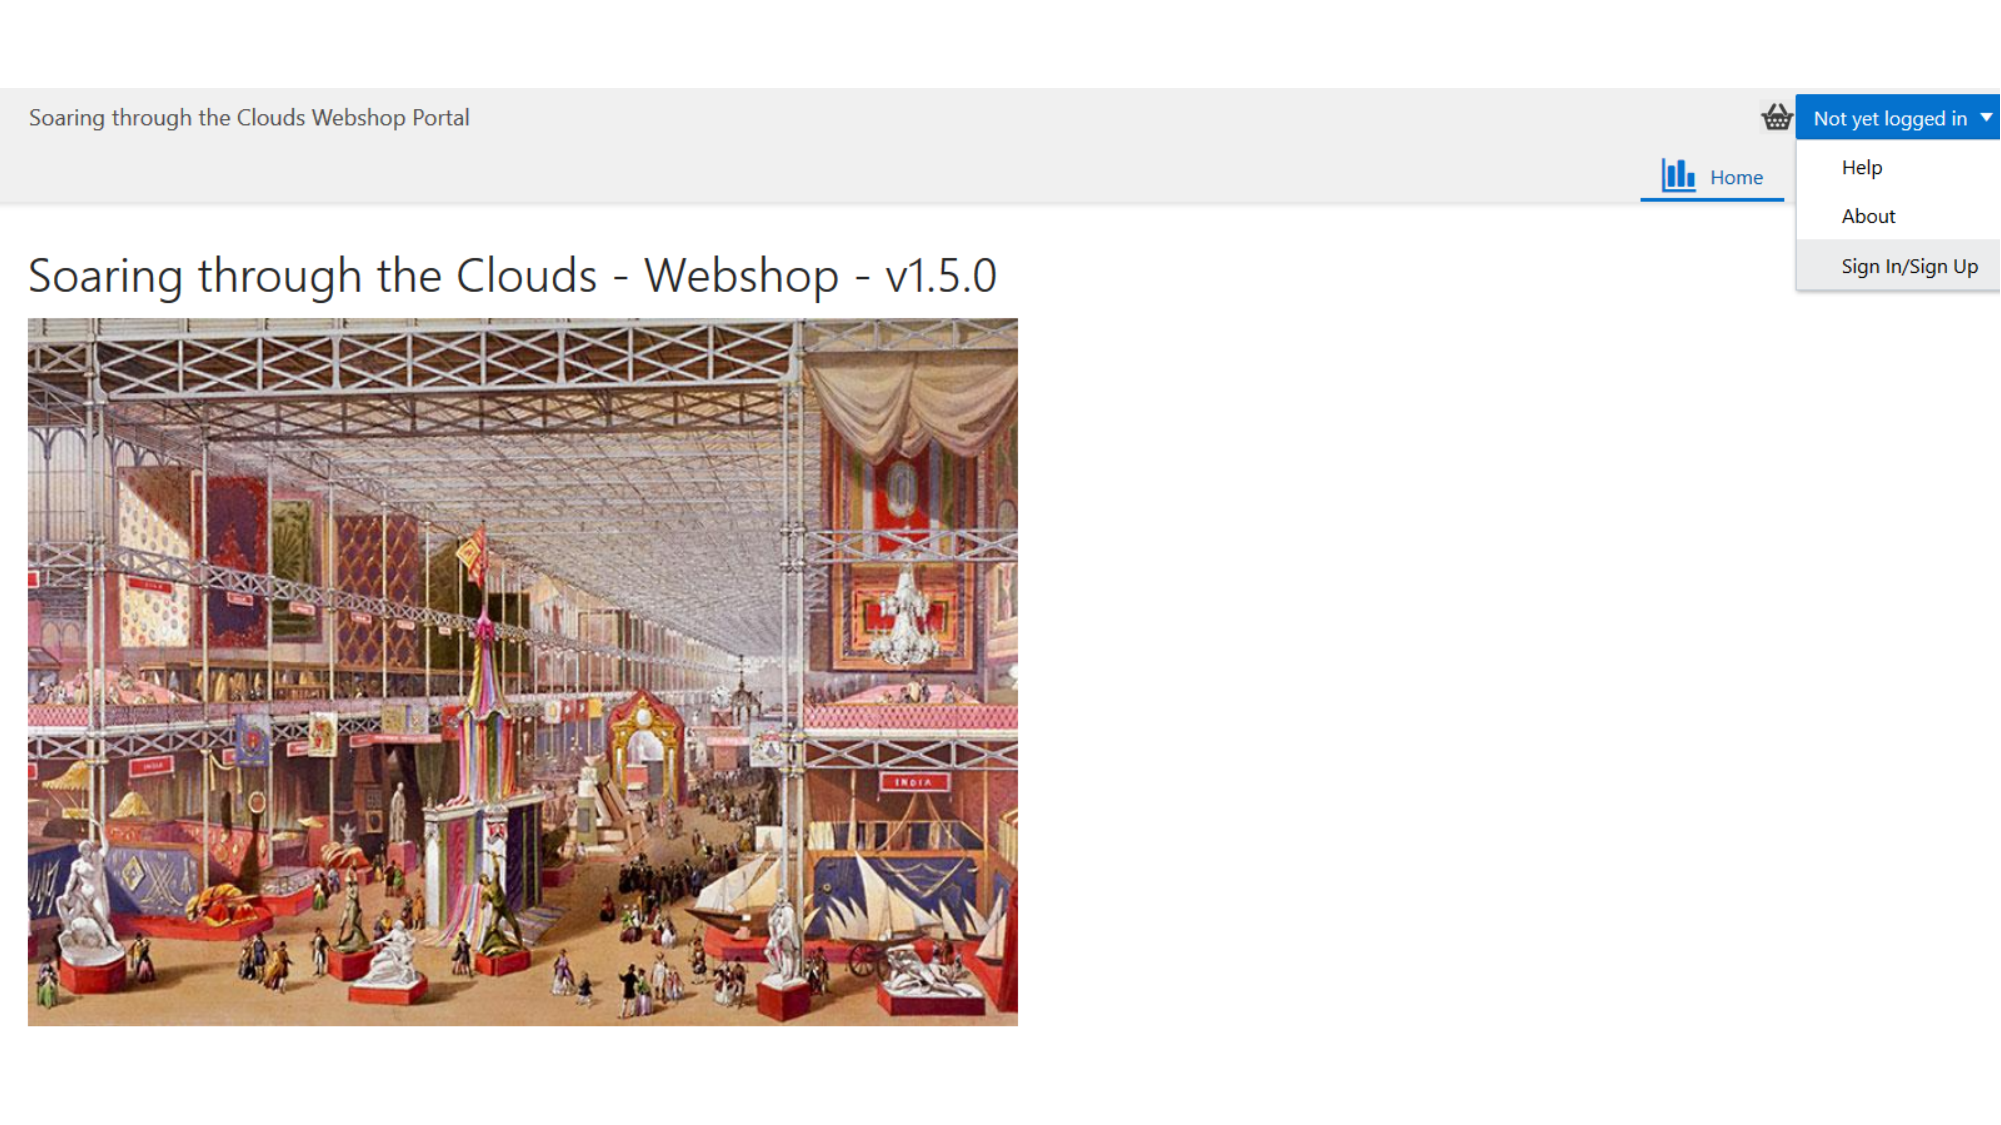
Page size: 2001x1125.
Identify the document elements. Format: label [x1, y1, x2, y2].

list [0, 88, 2000, 1125]
